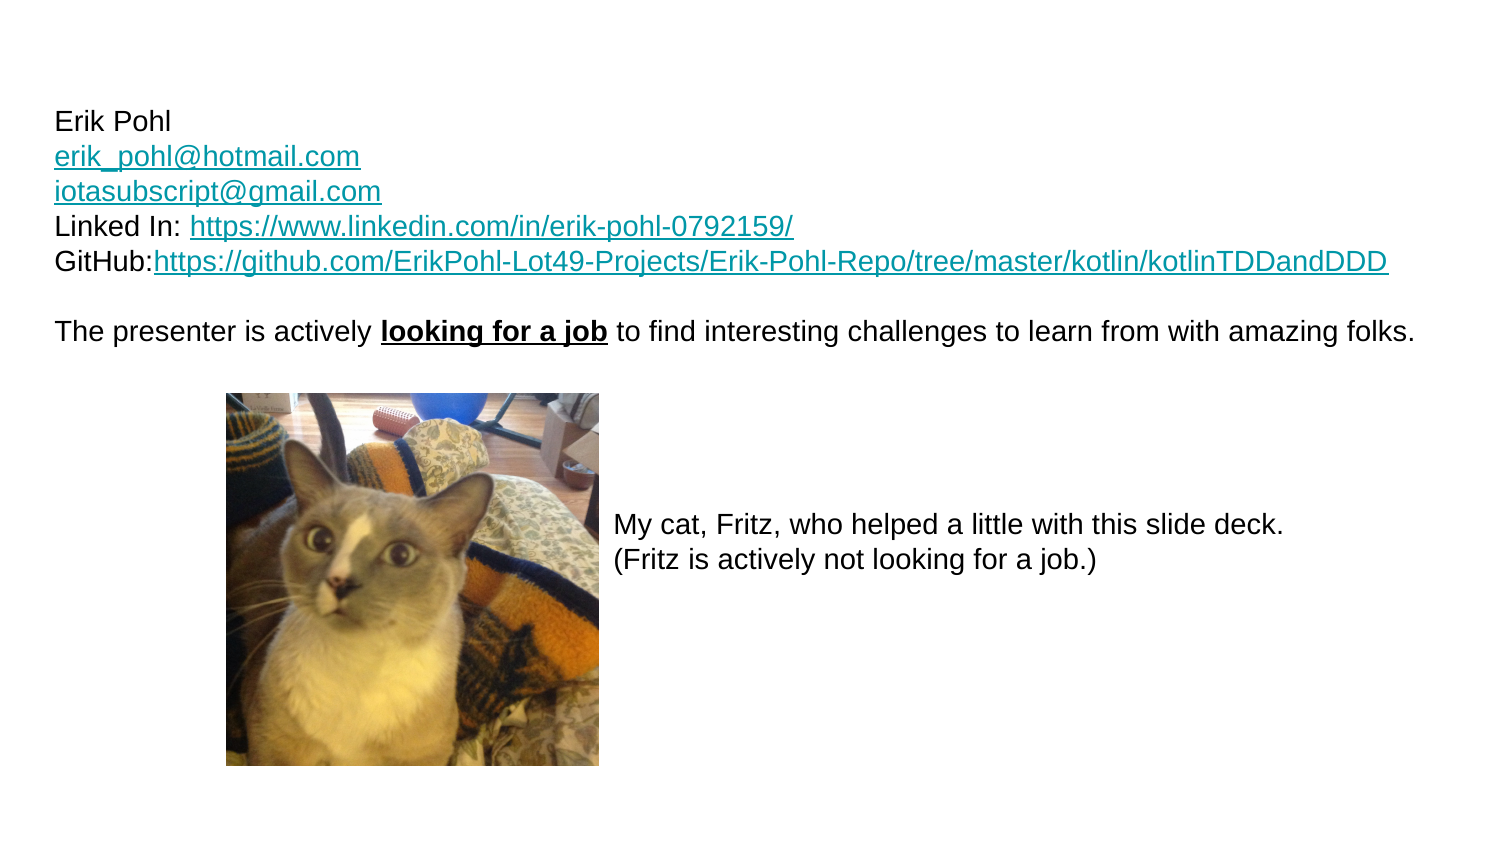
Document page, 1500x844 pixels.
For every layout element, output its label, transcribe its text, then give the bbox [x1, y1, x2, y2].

picture [226, 393, 599, 766]
text_box My cat, Fritz, who helped a little with this slide deck. (Fritz is actively not looking for a job.) [602, 490, 1500, 616]
text_box Erik Pohl erik_pohl@hotmail.com iotasubscript@gmail.com Linked In: https://www.linkedin.com/in/erik-pohl-0792159/ GitHub:https://github.com/ErikPohl-Lot49-Projects/Erik-Pohl-Repo/tree/master/kotlin/kotlinTDDandDDD The presenter is actively looking for a job to find interesting challenges to learn from with amazing folks. [39, 87, 1450, 474]
